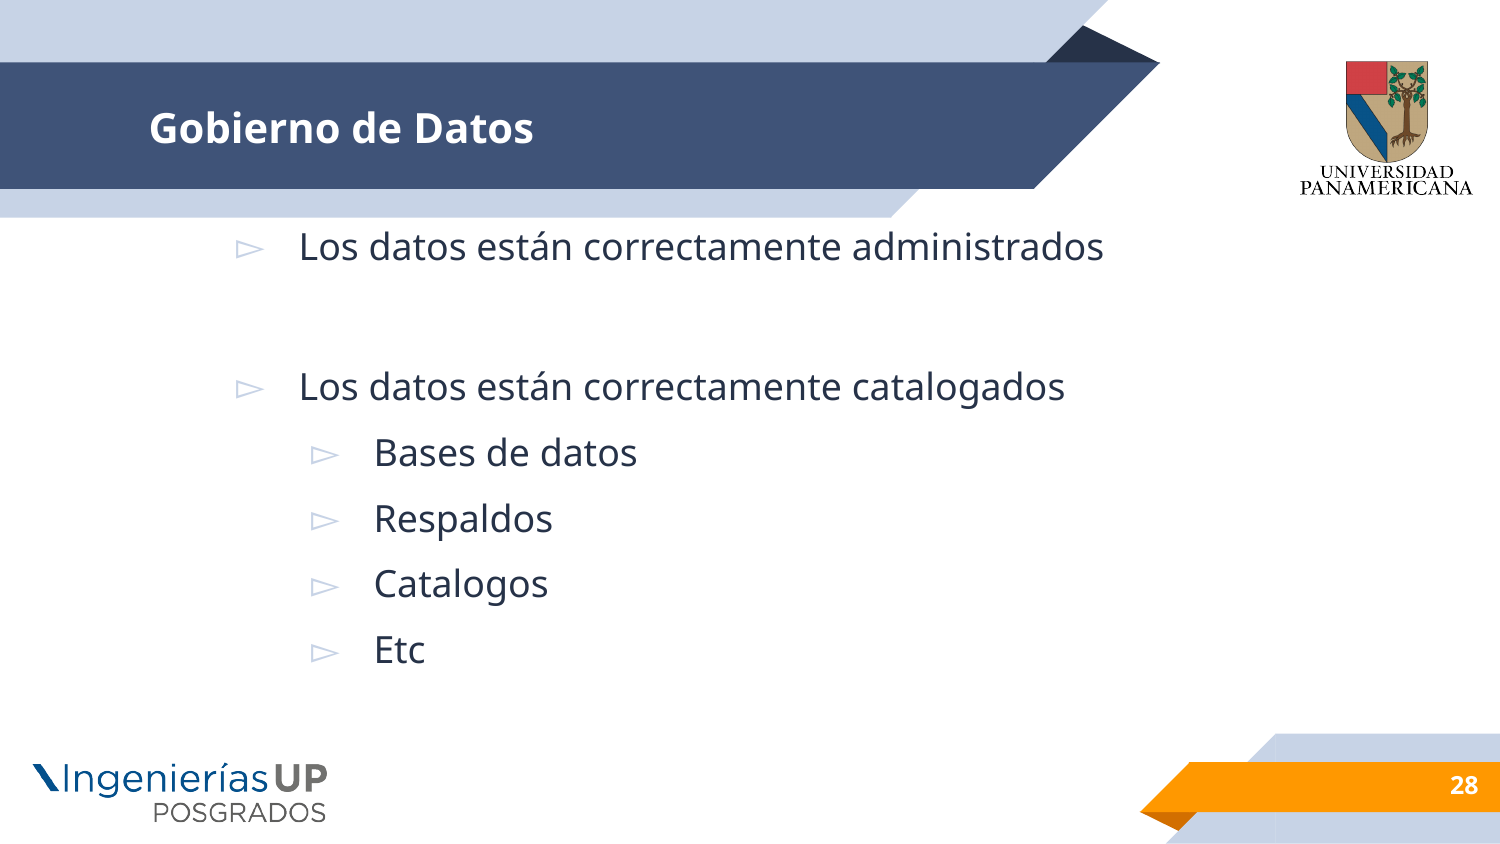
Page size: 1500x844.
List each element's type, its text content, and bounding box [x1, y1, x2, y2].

title Gobierno de Datos [133, 64, 1035, 190]
list Los datos están correctamente administrados Los datos están correctamente catalogados Bases de datos Respaldos Catalogos Etc [133, 217, 1140, 734]
picture [15, 737, 344, 844]
picture [1286, 44, 1490, 210]
slide_number 28 [1249, 760, 1494, 813]
